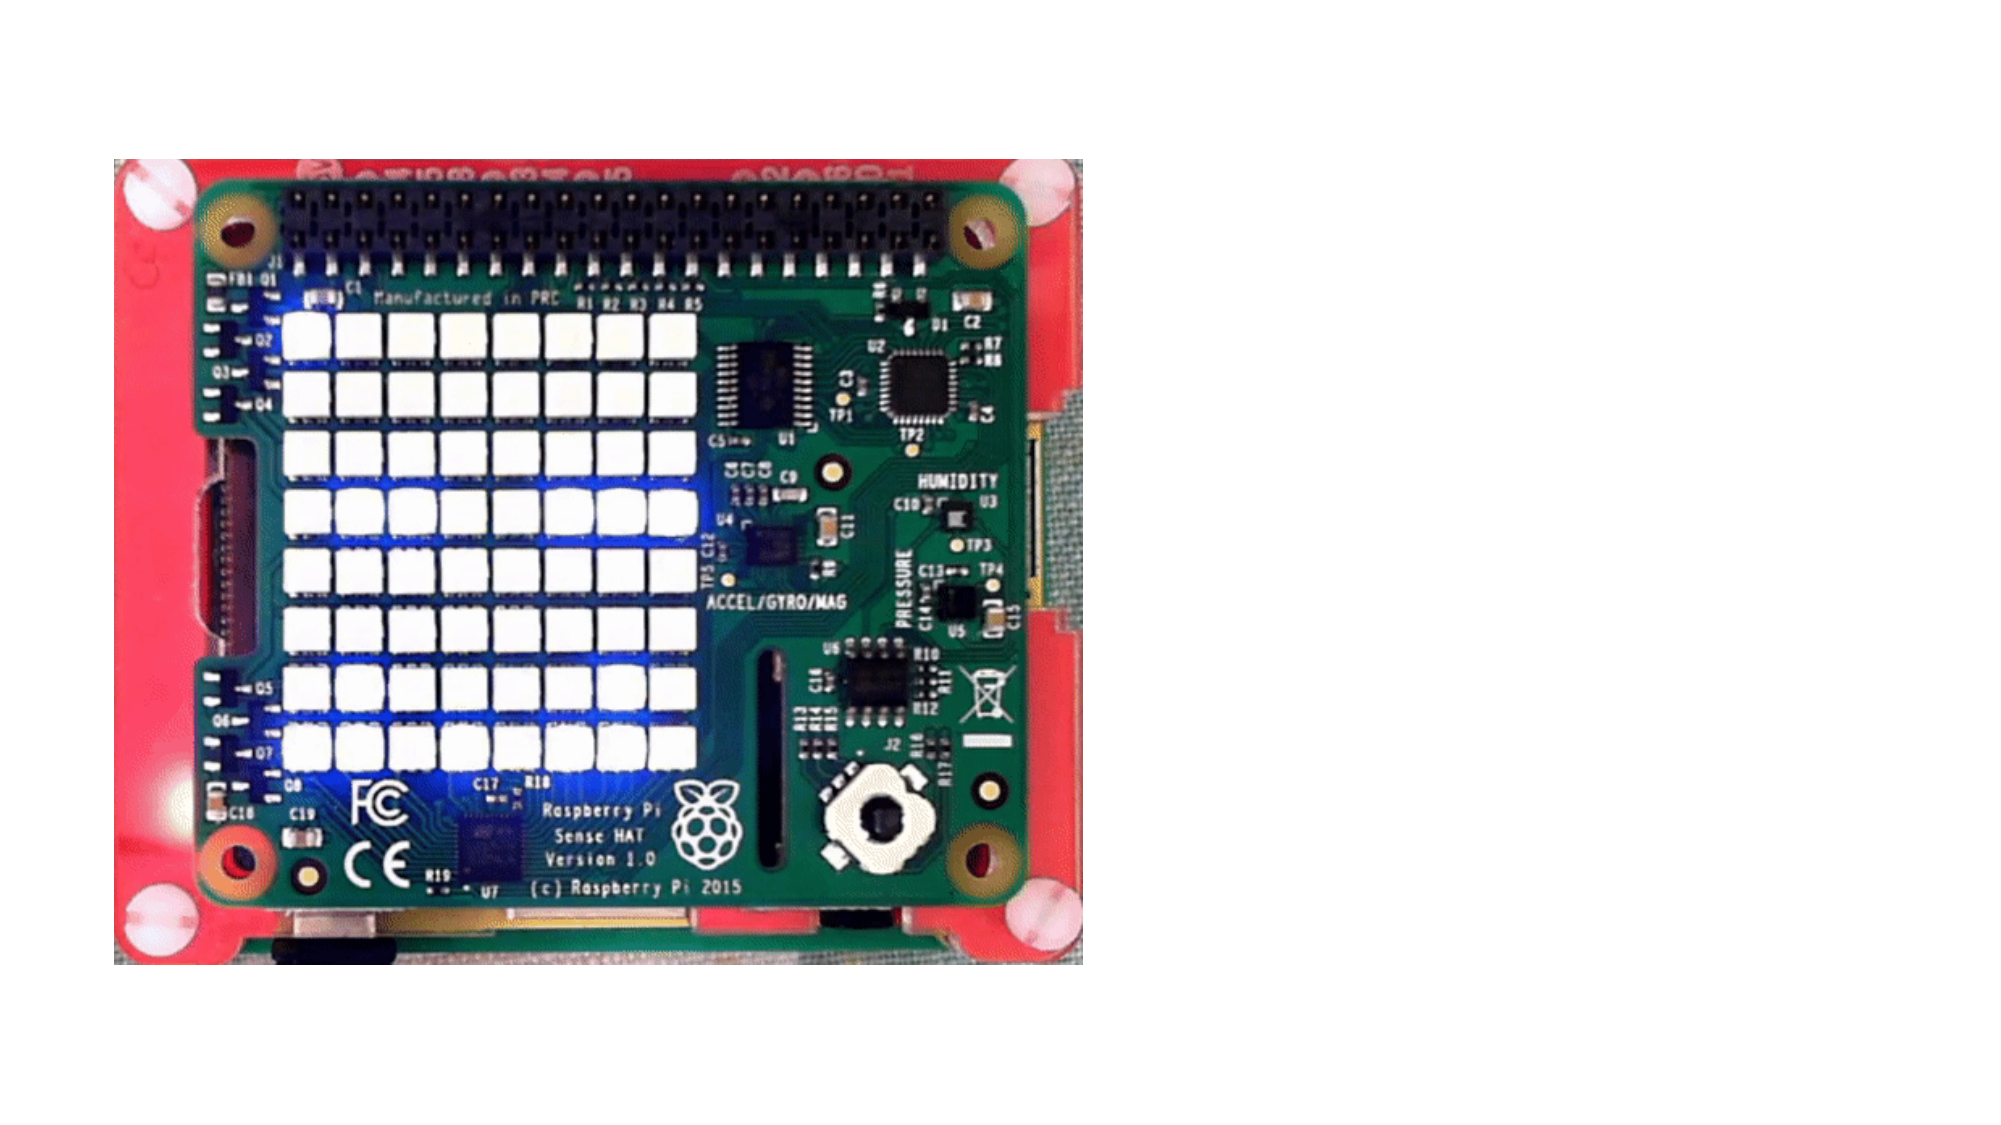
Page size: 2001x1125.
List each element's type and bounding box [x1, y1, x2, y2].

picture [114, 159, 1083, 965]
